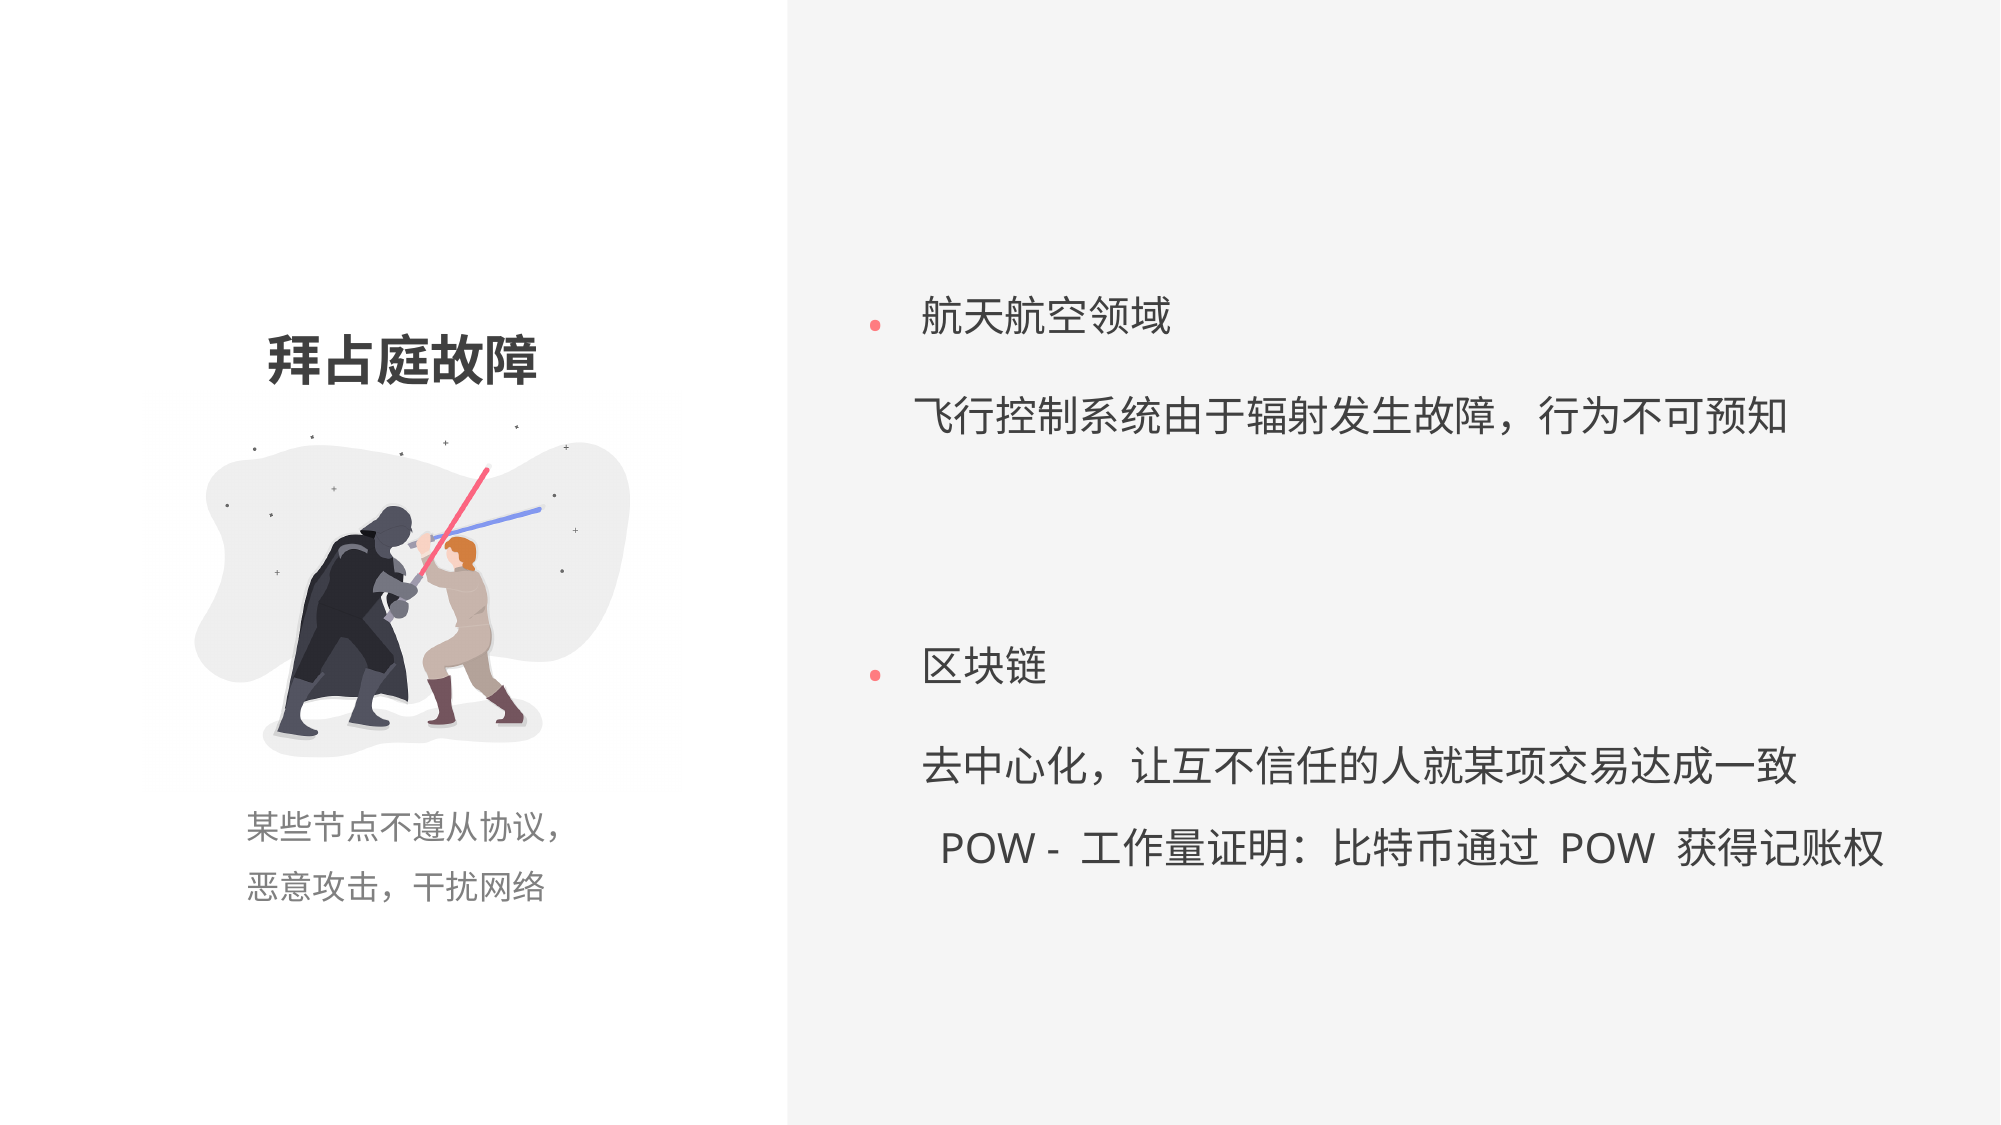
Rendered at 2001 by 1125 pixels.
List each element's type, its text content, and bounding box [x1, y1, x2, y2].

text_box [786, 0, 2000, 1125]
picture [142, 390, 682, 792]
text_box 某些节点不遵从协议， 恶意攻击，干扰网络 [231, 792, 605, 914]
text_box 拜占庭故障 [170, 318, 637, 390]
text_box POW - 工作量证明：比特币通过 POW 获得记账权 [914, 814, 1901, 880]
text_box 航天航空领域 飞行控制系统由于辐射发生故障，行为不可预知 区块链 去中心化，让互不信任的人就某项交易达成一致 [850, 231, 1957, 797]
